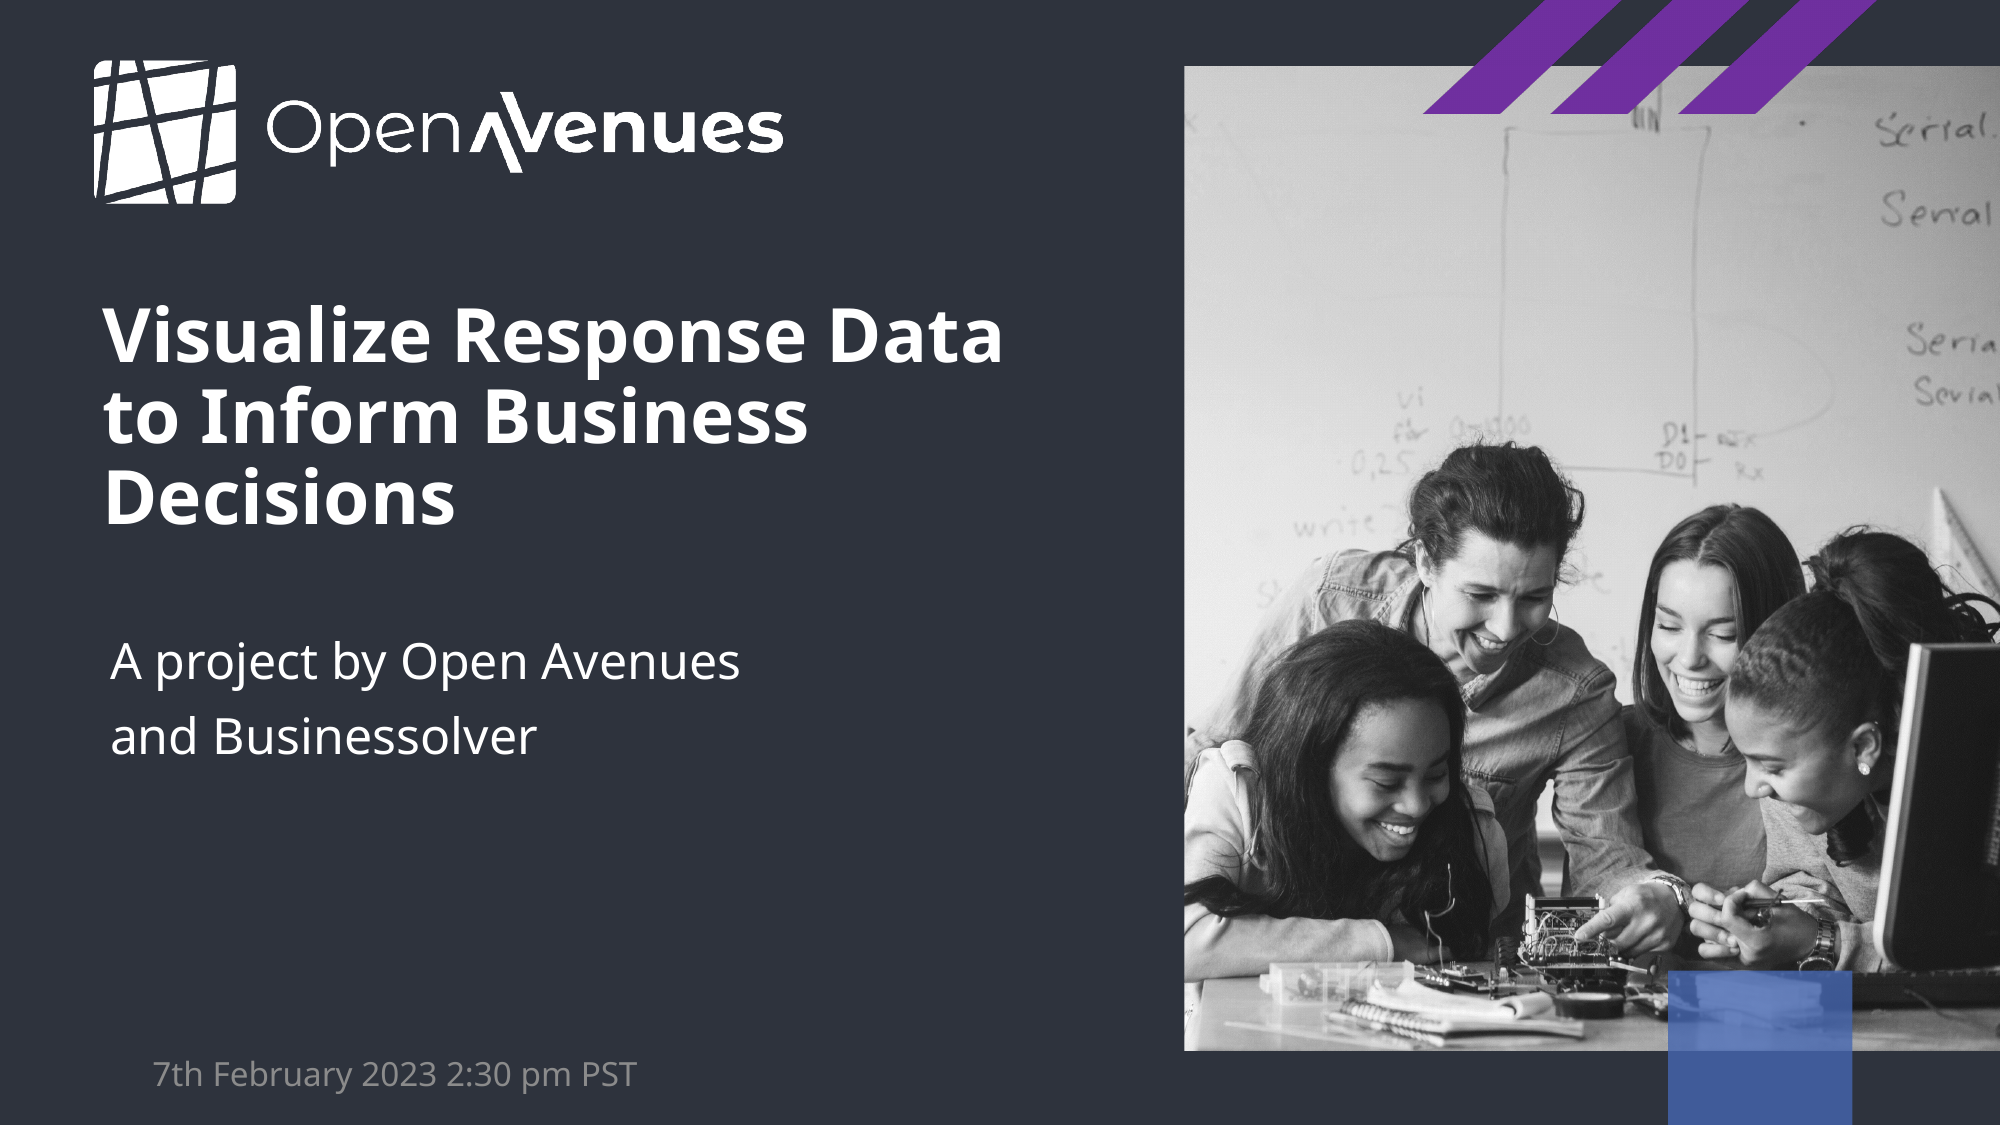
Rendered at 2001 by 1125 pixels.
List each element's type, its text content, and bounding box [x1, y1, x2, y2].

footer 7th February 2023 2:30 pm PST [137, 1042, 1100, 1103]
picture [1184, 0, 2000, 1051]
title Visualize Response Data to Inform Business Decisions [87, 237, 1050, 630]
subtitle A project by Open Avenues and Businessolver [95, 628, 1058, 901]
picture [94, 60, 783, 204]
